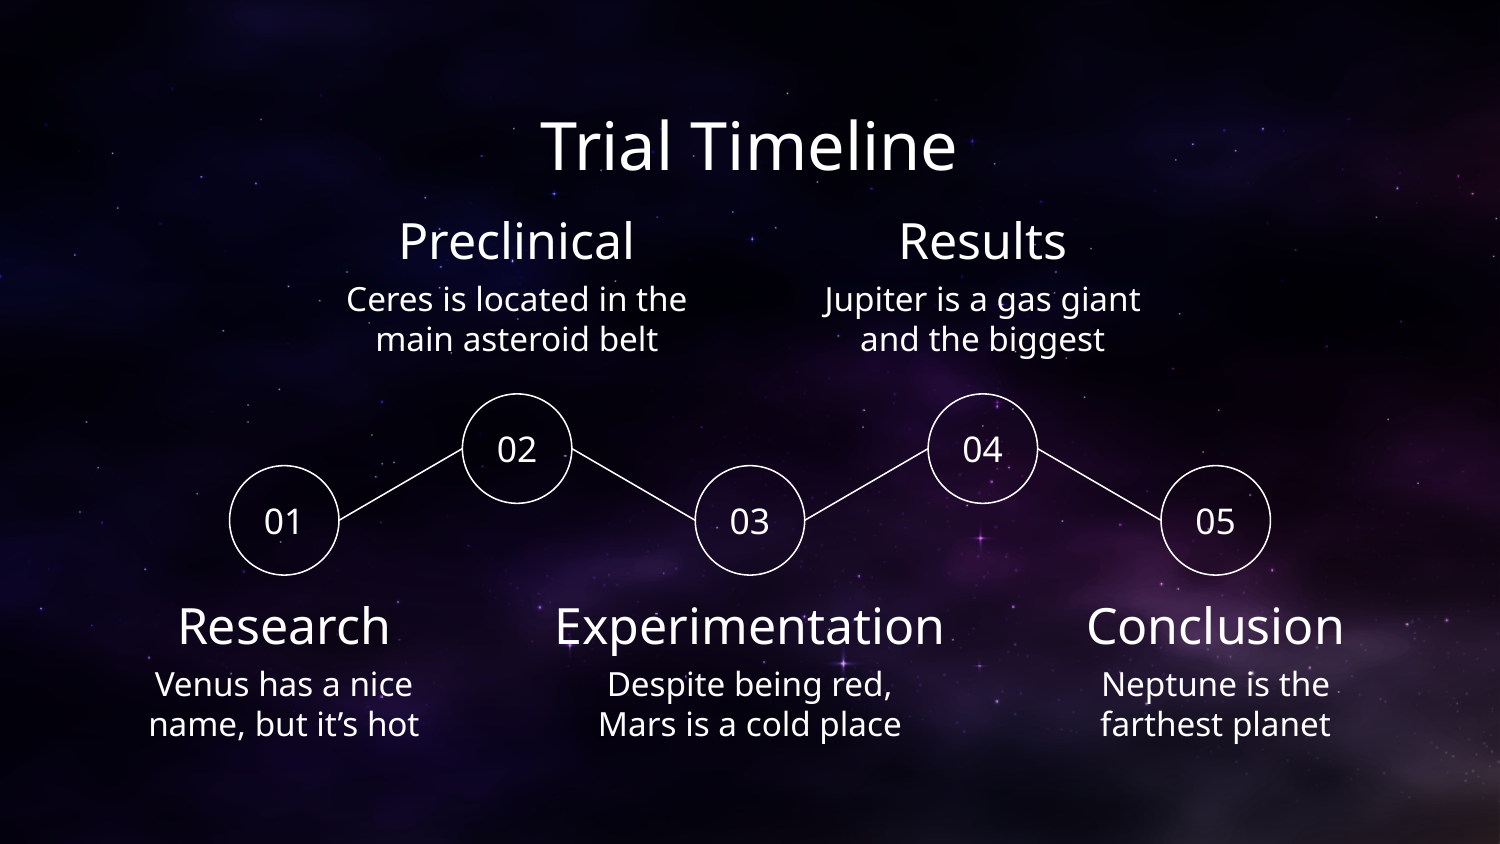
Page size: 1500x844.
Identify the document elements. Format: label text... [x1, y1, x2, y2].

text_box Venus has a nice name, but it’s hot [116, 648, 452, 750]
text_box 02 [462, 393, 572, 504]
text_box Preclinical [349, 218, 685, 263]
text_box Neptune is the farthest planet [1048, 648, 1384, 750]
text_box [571, 448, 696, 521]
picture [0, 0, 1500, 844]
text_box Conclusion [1048, 603, 1384, 648]
text_box Jupiter is a gas giant and the biggest [788, 263, 1177, 365]
text_box Despite being red, Mars is a cold place [582, 648, 918, 750]
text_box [338, 448, 463, 521]
text_box 04 [928, 393, 1038, 504]
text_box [804, 448, 929, 521]
text_box 03 [695, 465, 805, 576]
text_box 05 [1161, 465, 1271, 576]
text_box Experimentation [507, 603, 993, 670]
text_box 01 [229, 465, 339, 576]
text_box Results [815, 218, 1151, 263]
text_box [1037, 448, 1162, 521]
text_box Ceres is located in the main asteroid belt [322, 263, 712, 365]
text_box Research [116, 603, 452, 648]
title Trial Timeline [116, 88, 1383, 183]
